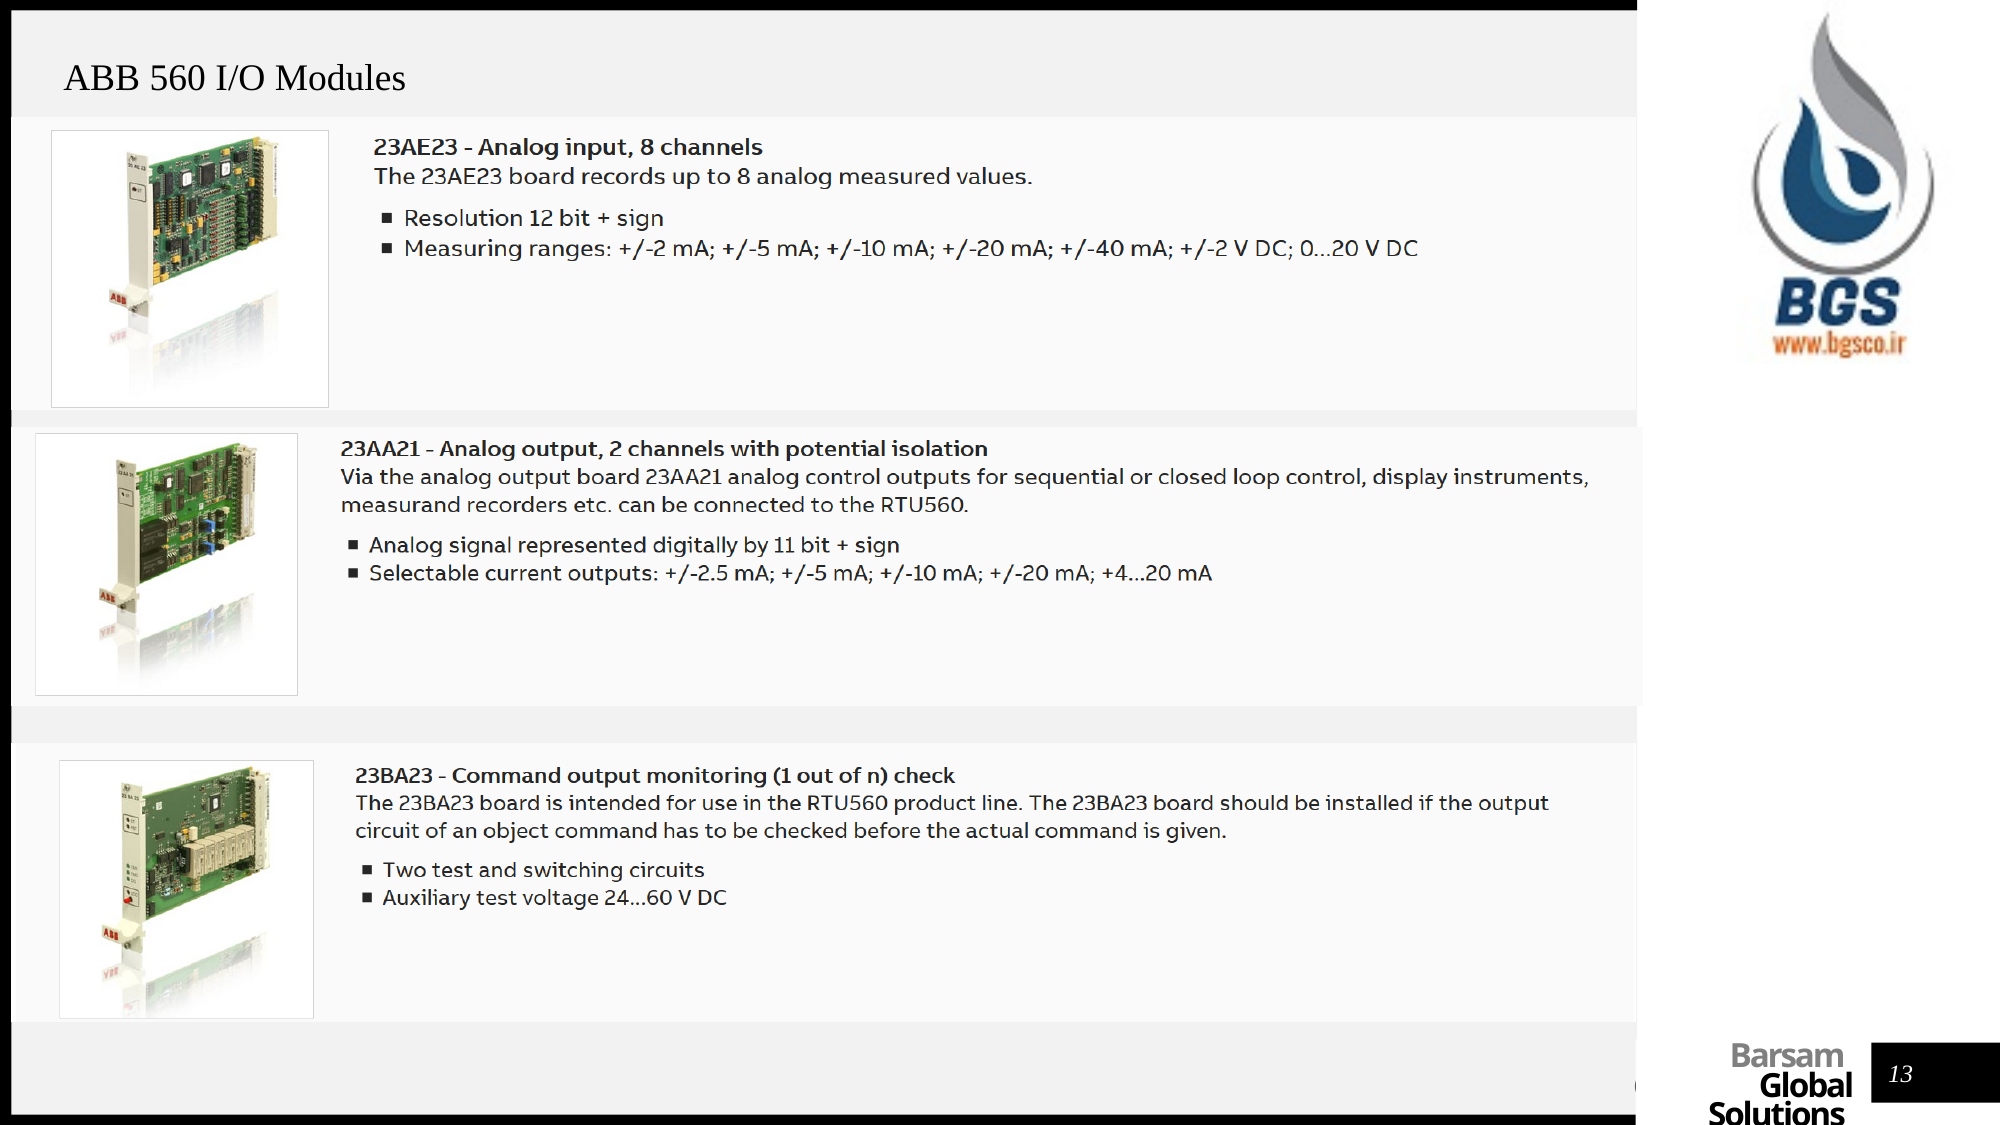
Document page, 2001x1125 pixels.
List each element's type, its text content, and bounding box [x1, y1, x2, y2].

picture [1696, 0, 1972, 364]
text_box ABB 560 I/O Modules [48, 45, 716, 106]
picture [11, 117, 1636, 410]
slide_number 13 [1877, 1050, 1924, 1096]
picture [11, 743, 1636, 1022]
picture [11, 427, 1643, 706]
text_box Barsam Global Solutions [1635, 1039, 1853, 1125]
